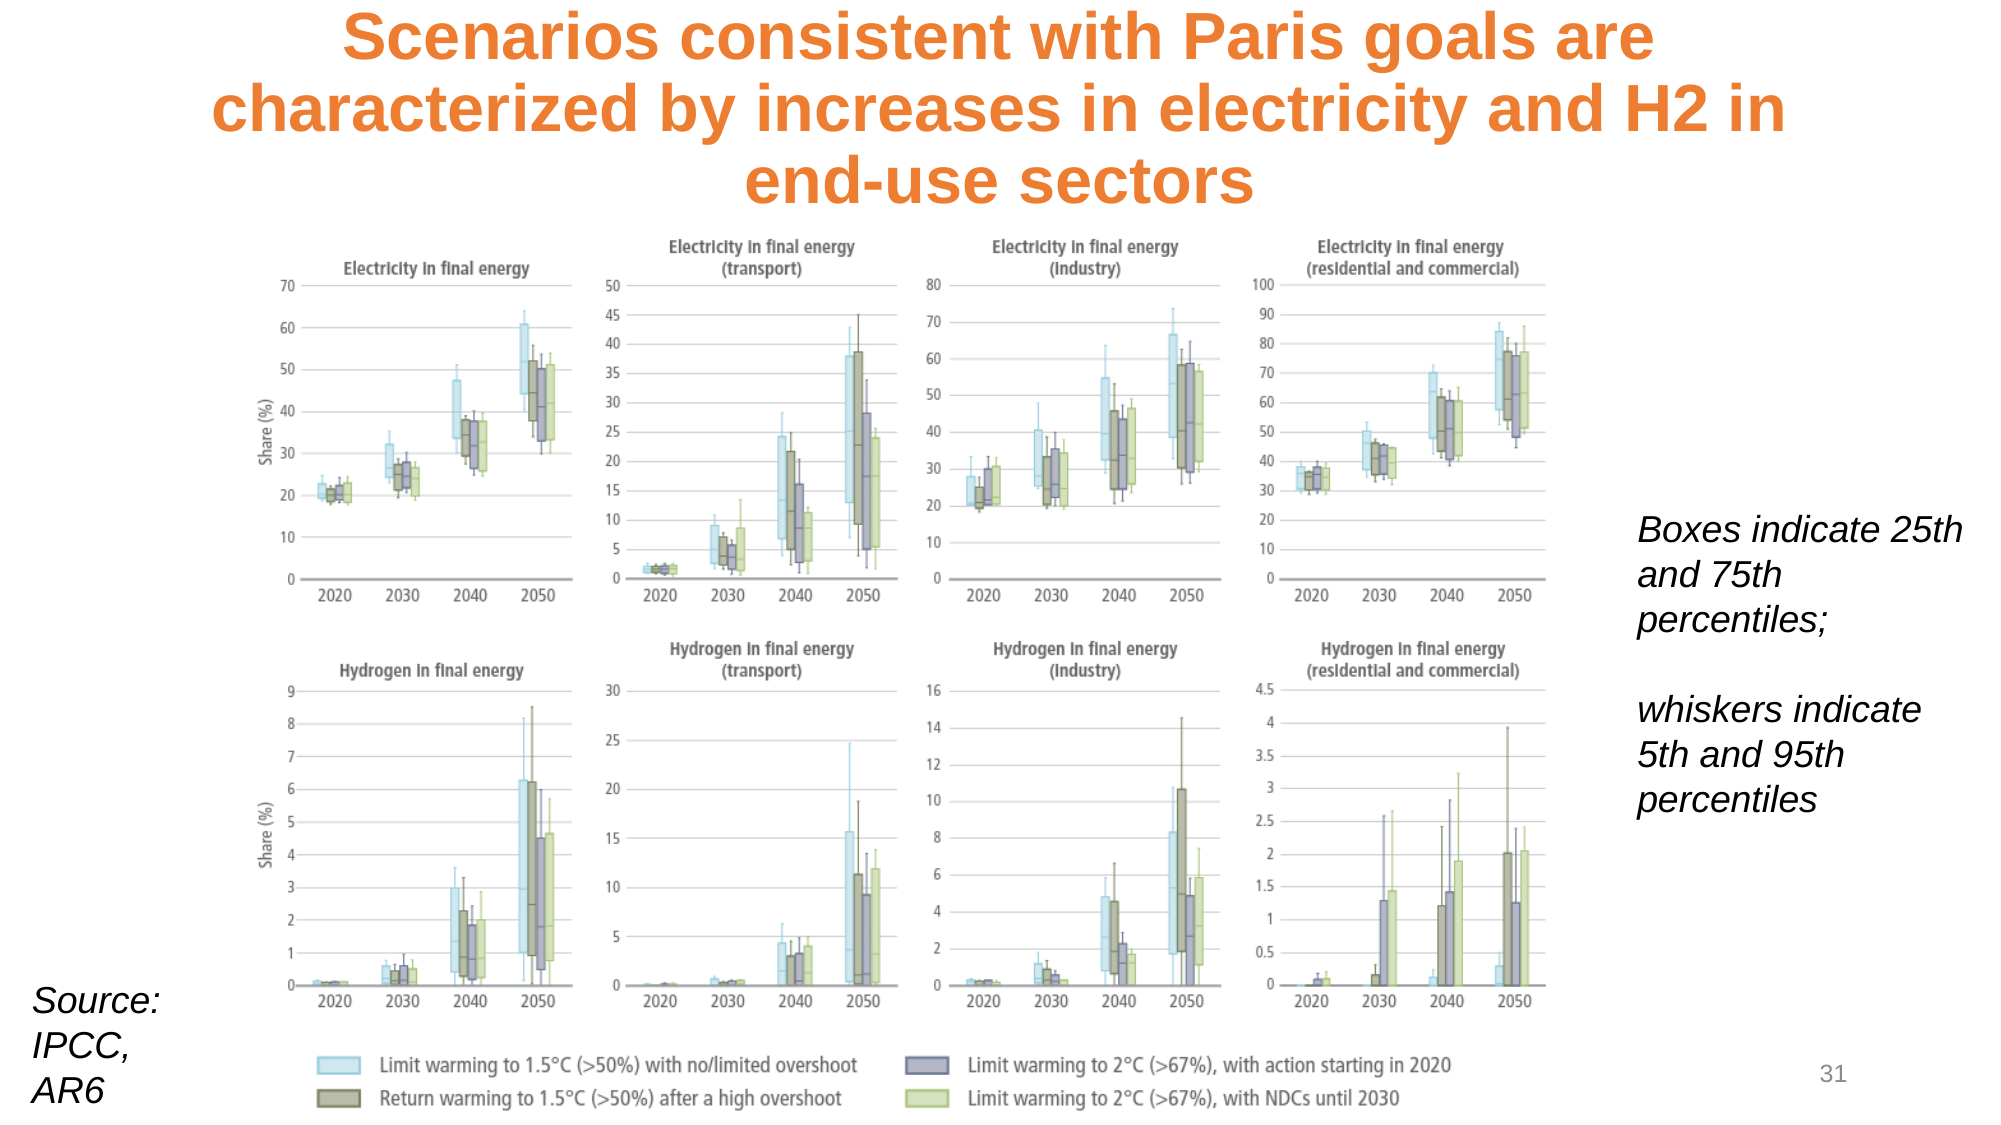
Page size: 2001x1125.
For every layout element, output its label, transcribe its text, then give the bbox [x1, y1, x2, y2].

text_box Boxes indicate 25th and 75th percentiles; whiskers indicate 5th and 95th percentiles [1651, 497, 1985, 828]
title Scenarios consistent with Paris goals are characterized by increases in electricity and H2 in end-use sectors [137, 0, 1863, 221]
picture [212, 220, 1652, 1125]
text_box Source: IPCC, AR6 [17, 969, 182, 1119]
slide_number 31 [1652, 1042, 1863, 1103]
